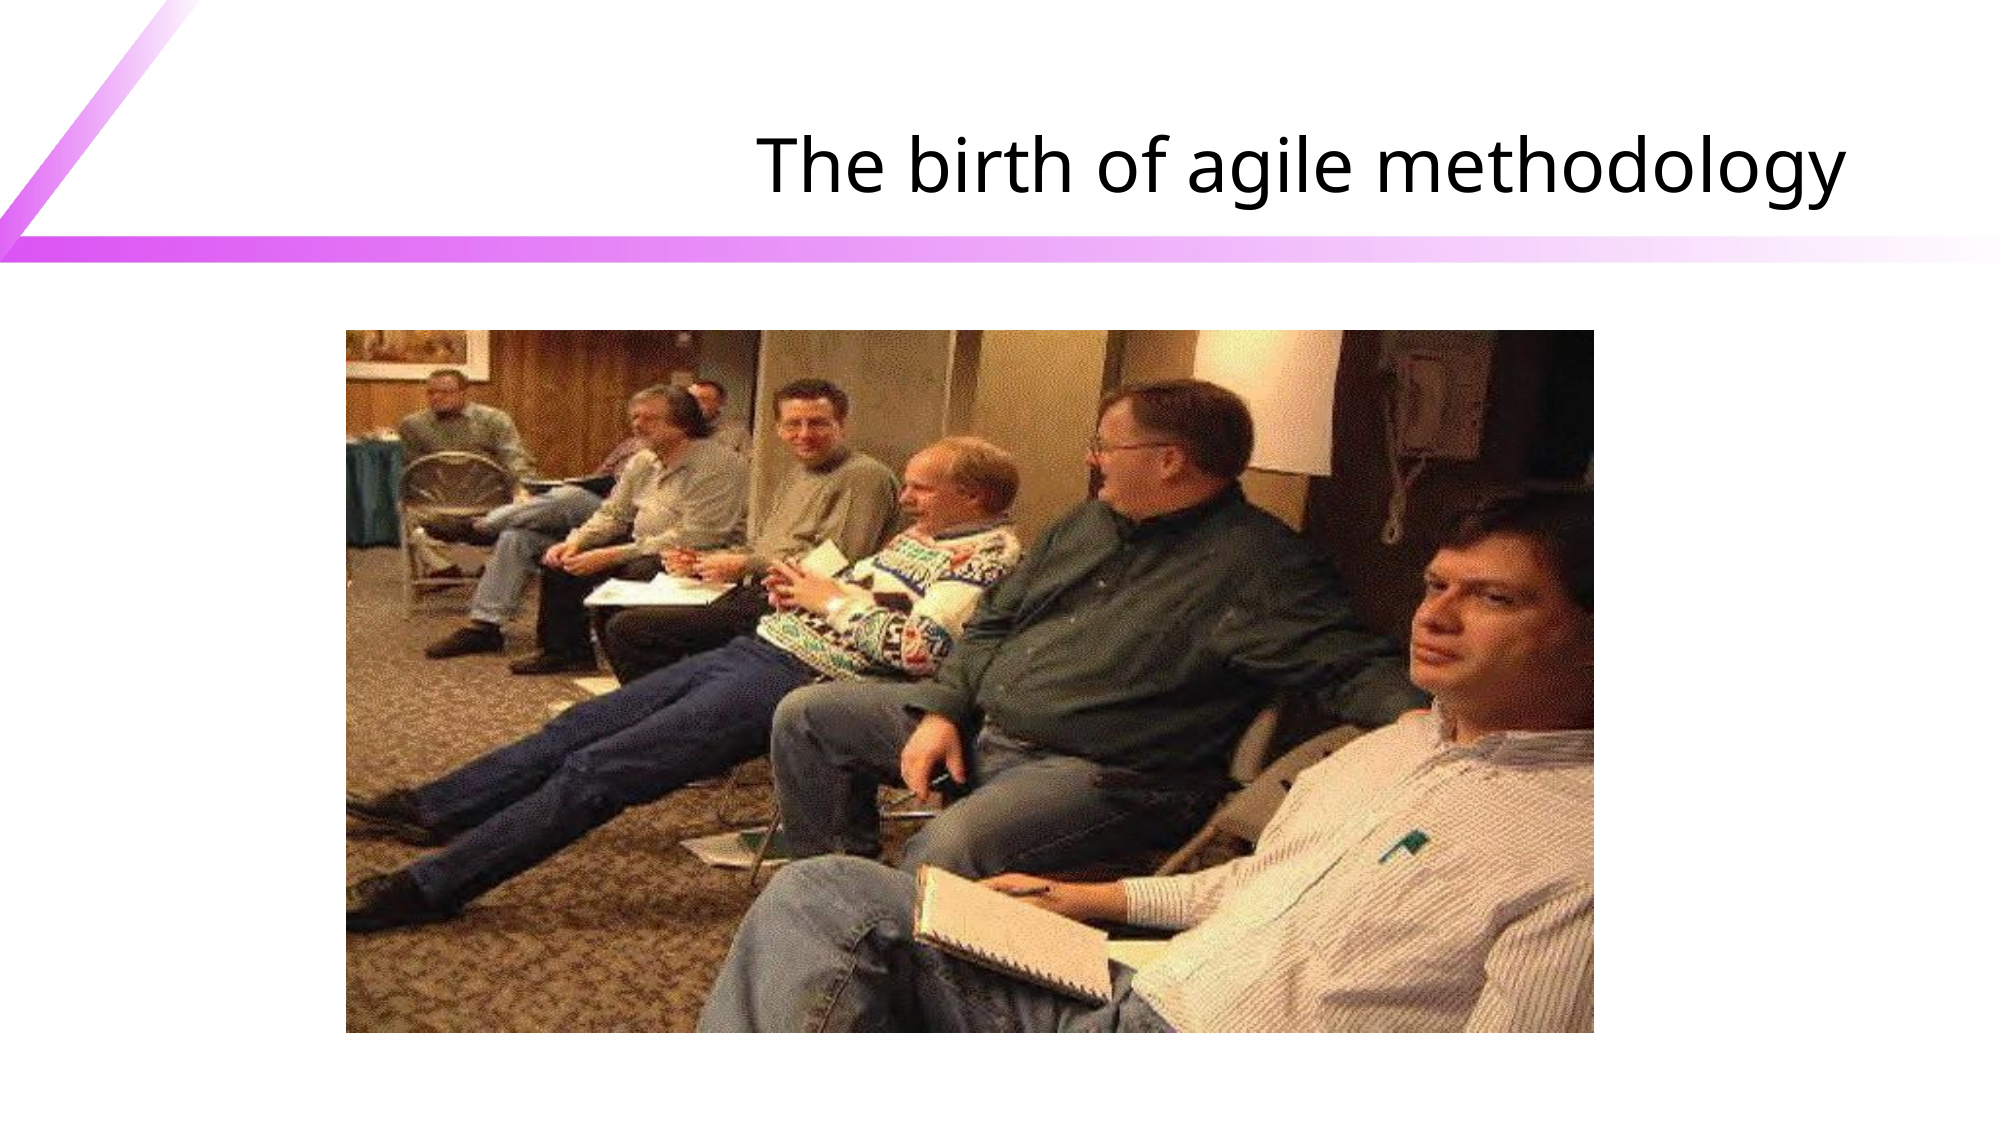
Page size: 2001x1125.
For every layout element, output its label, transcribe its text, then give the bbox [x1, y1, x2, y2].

picture [0, 0, 2000, 1125]
title The birth of agile methodology [137, 59, 1863, 278]
